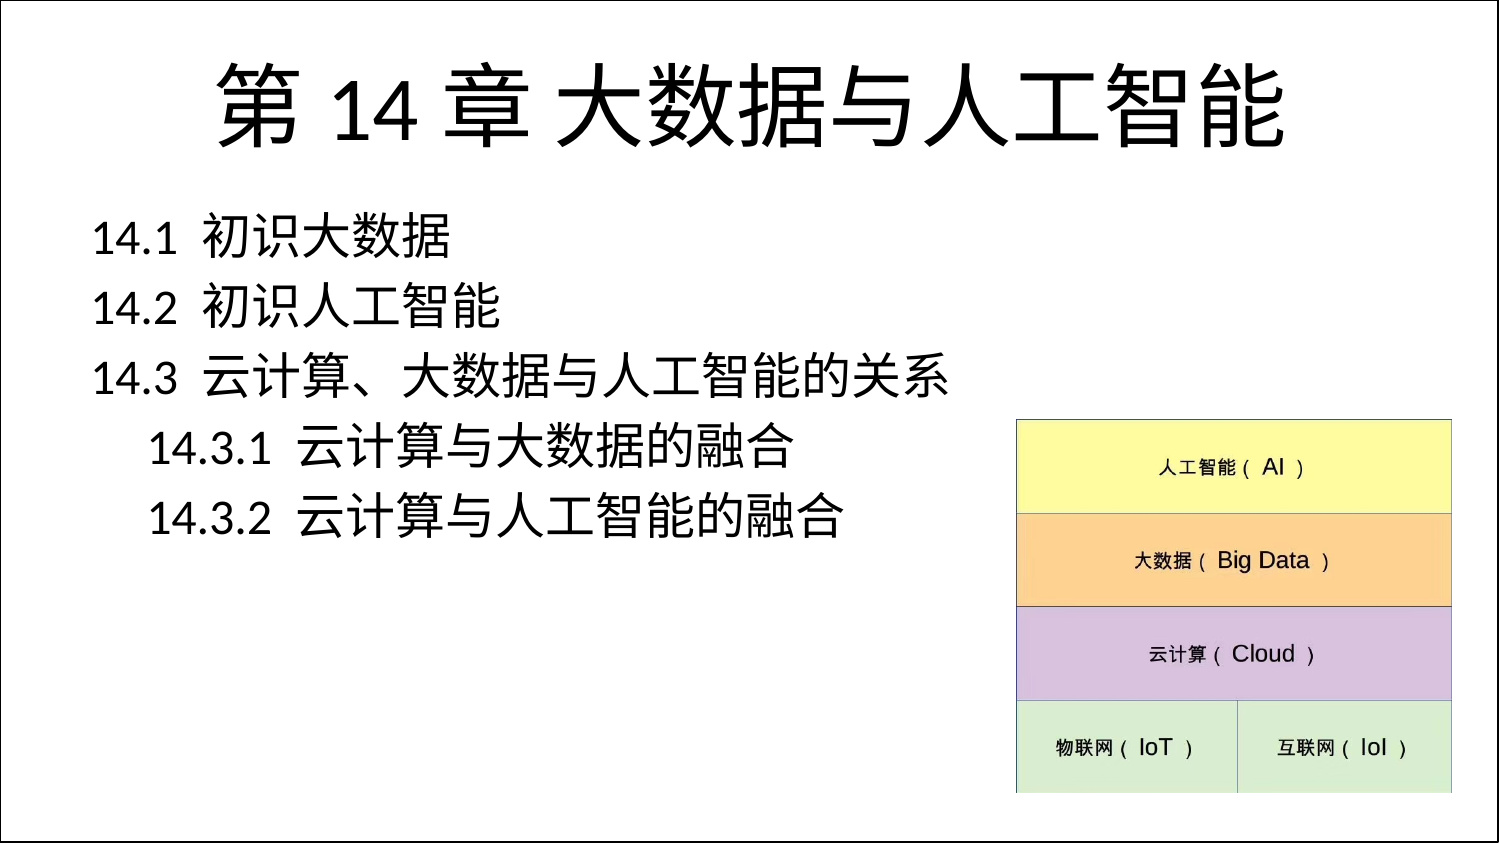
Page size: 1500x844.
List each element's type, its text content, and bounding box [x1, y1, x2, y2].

list 14.1 初识大数据 14.2 初识人工智能 14.3 云计算、大数据与人工智能的关系 14.3.1 云计算与大数据的融合 14.3.2 云计算与人工智能的融合 [75, 196, 1425, 754]
picture [1015, 419, 1452, 793]
title 第14章 大数据与人工智能 [75, 33, 1425, 175]
